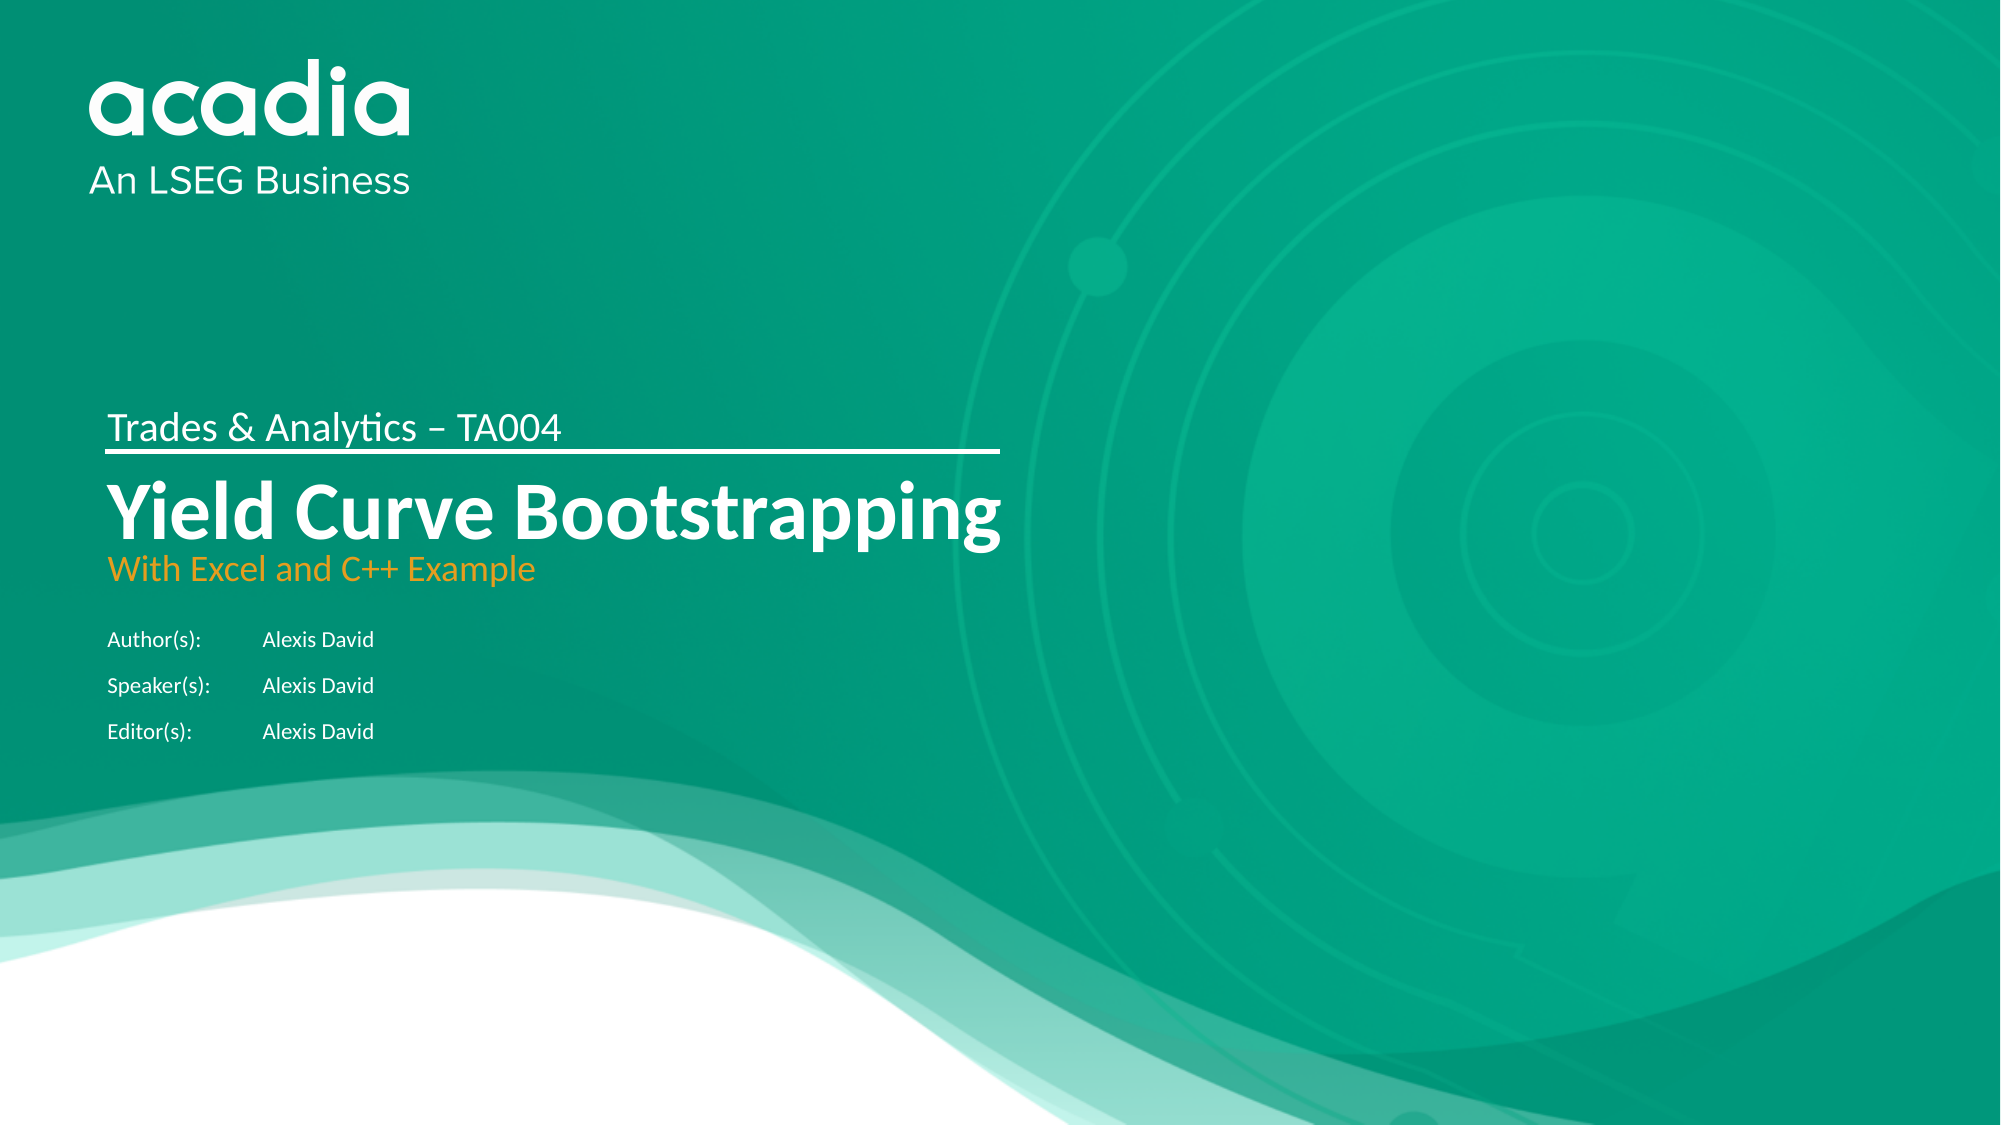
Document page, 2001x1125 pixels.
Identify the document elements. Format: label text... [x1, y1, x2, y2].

text_box Author(s): Alexis David Speaker(s): Alexis David Editor(s): Alexis David [92, 623, 1750, 950]
subtitle With Excel and C++ Example [92, 545, 1750, 623]
picture [0, 0, 2001, 1125]
title Yield Curve Bootstrapping [92, 457, 1750, 545]
text_box Trades & Analytics – TA004 [92, 131, 1750, 457]
